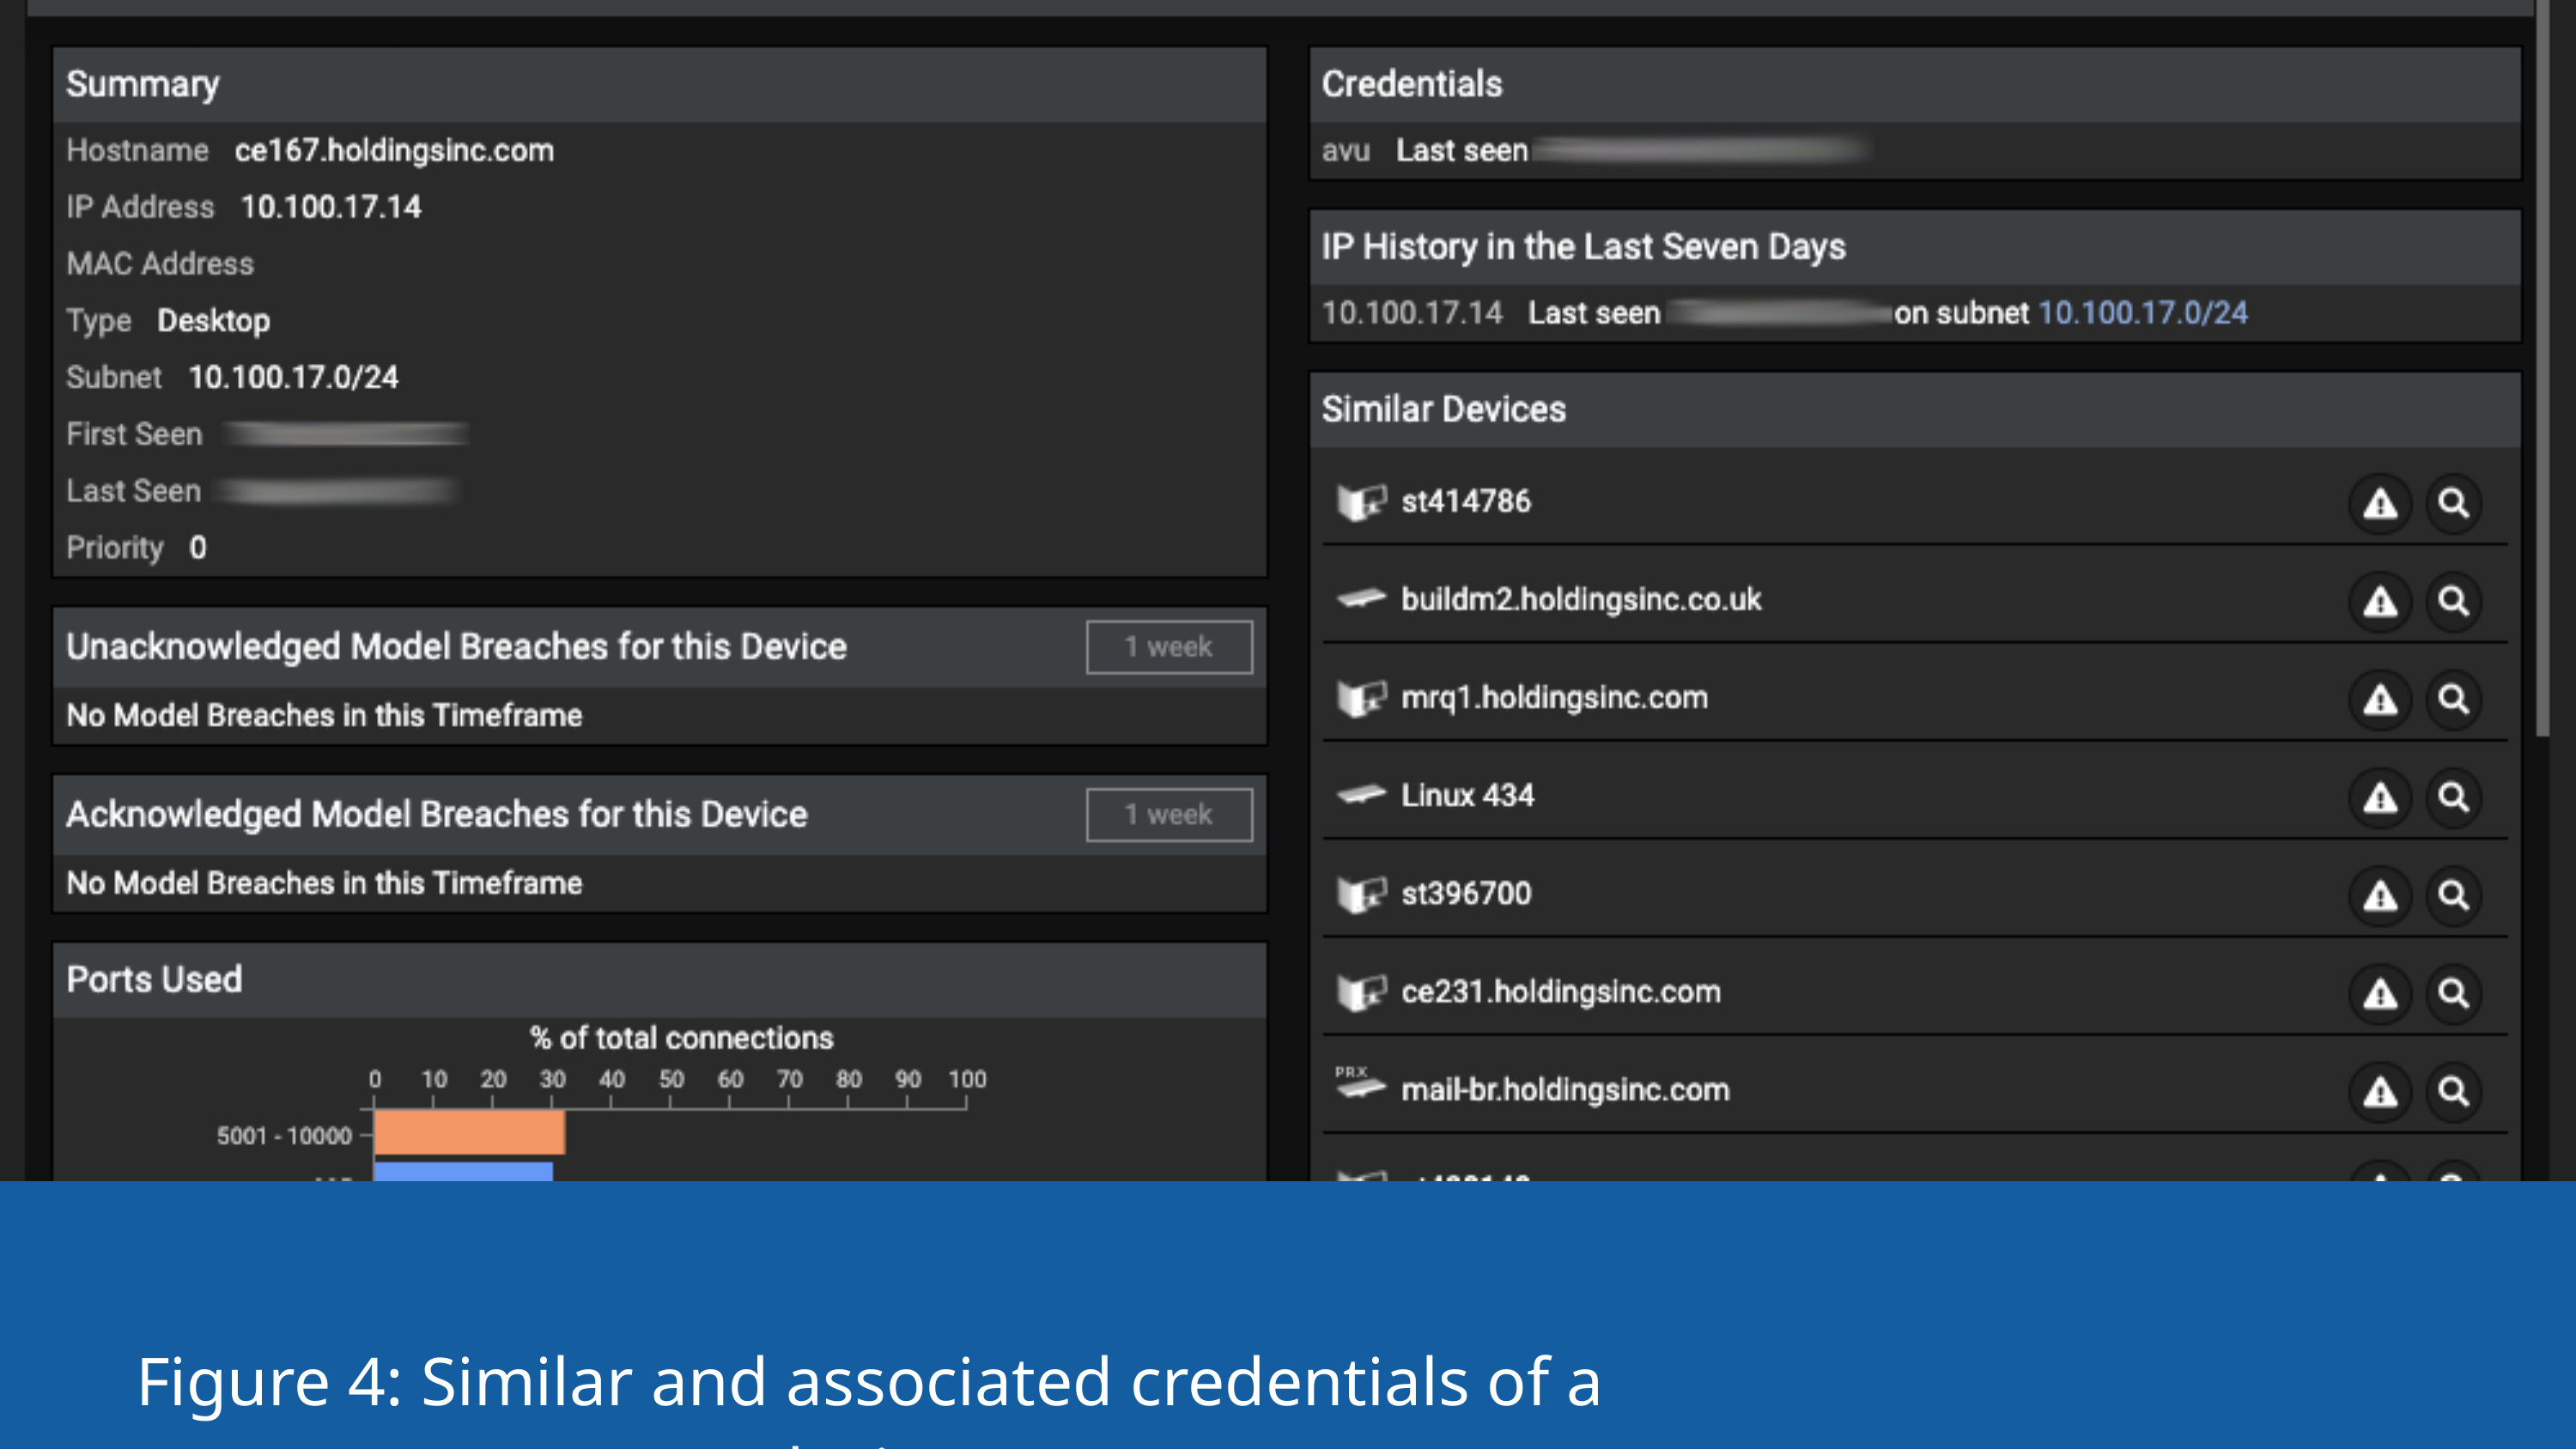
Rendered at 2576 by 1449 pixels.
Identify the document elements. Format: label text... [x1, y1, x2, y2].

text_box Figure 4: Similar and associated credentials of a device [62, 1327, 1679, 1449]
text_box [0, 0, 2576, 1181]
